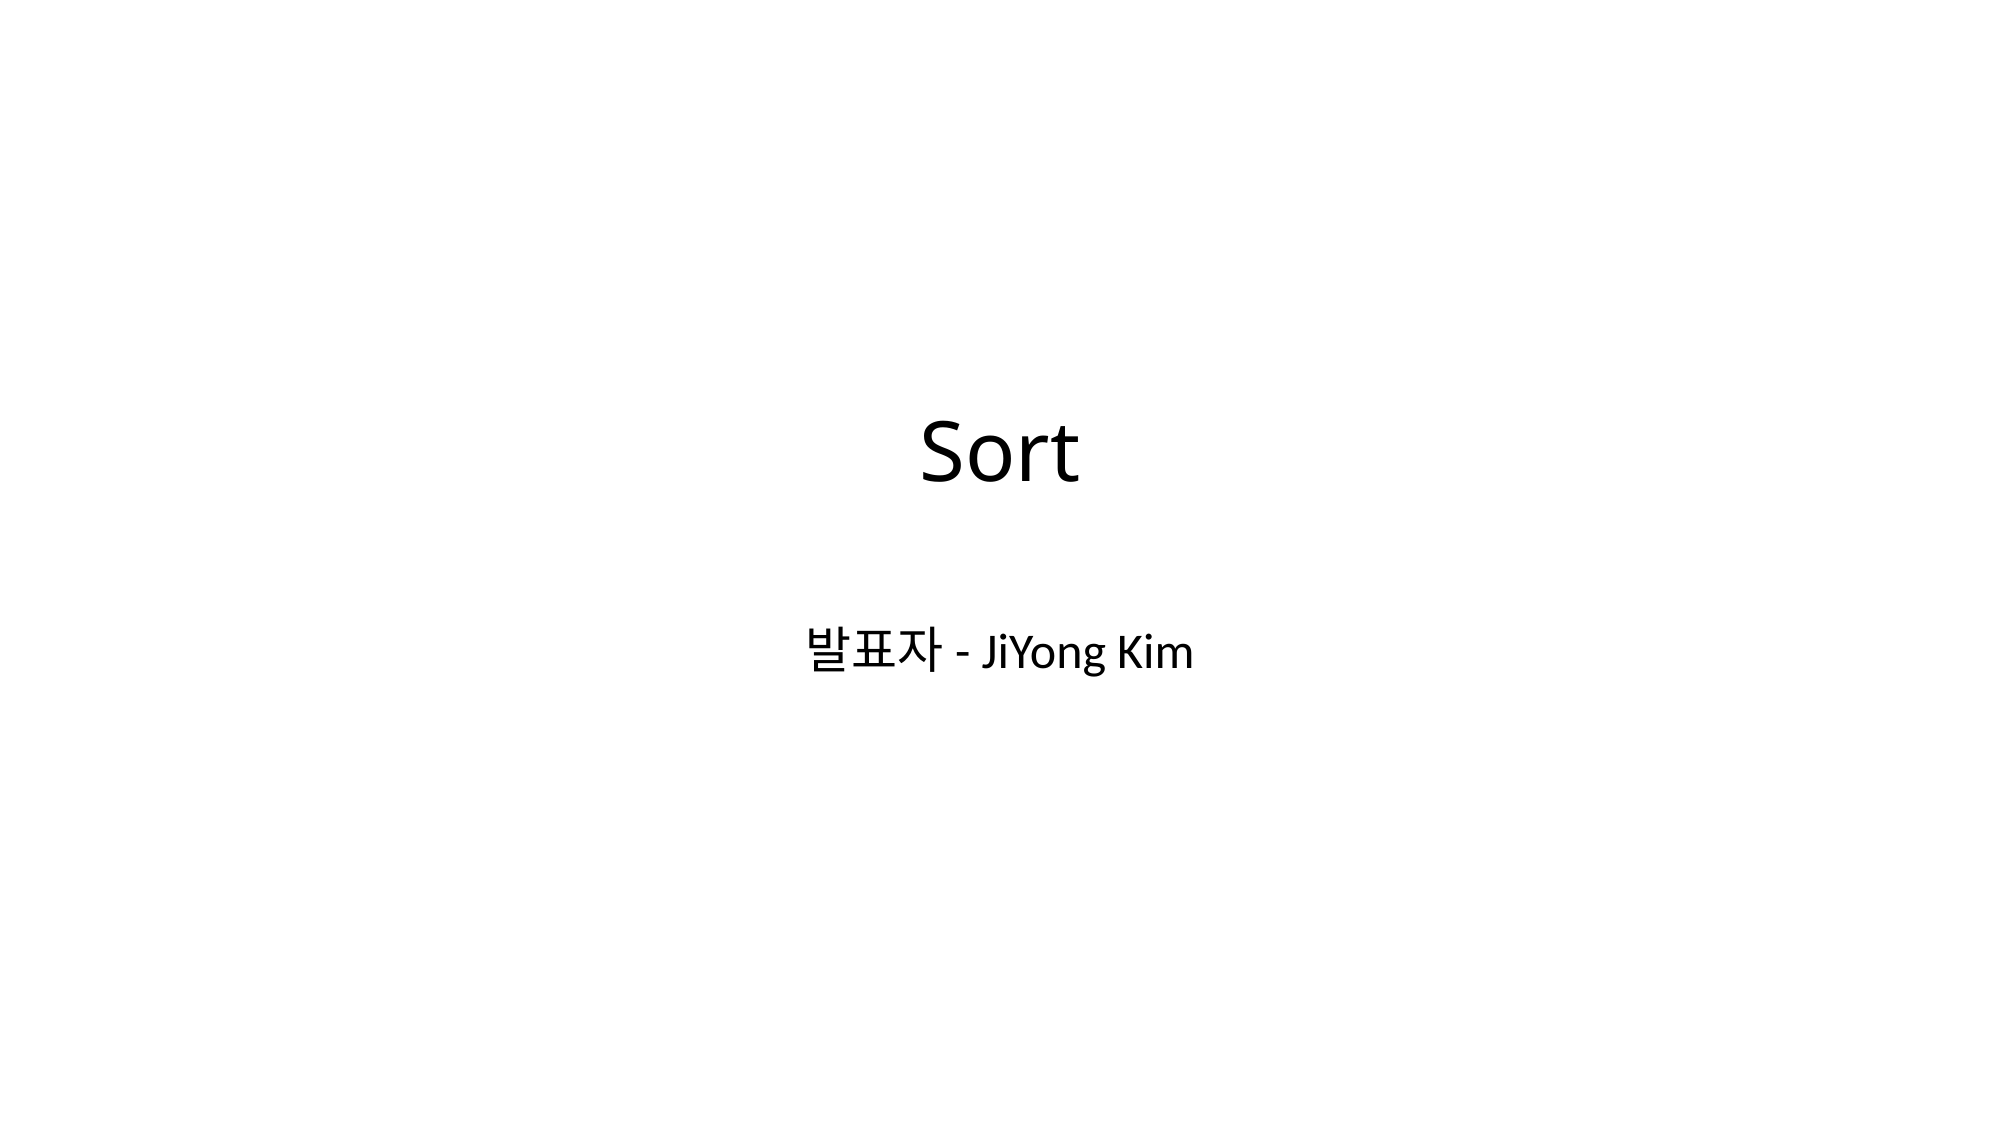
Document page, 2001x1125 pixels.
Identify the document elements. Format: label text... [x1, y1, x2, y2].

subtitle 발표자- JiYong Kim [249, 617, 1750, 890]
title Sort [249, 262, 1750, 508]
